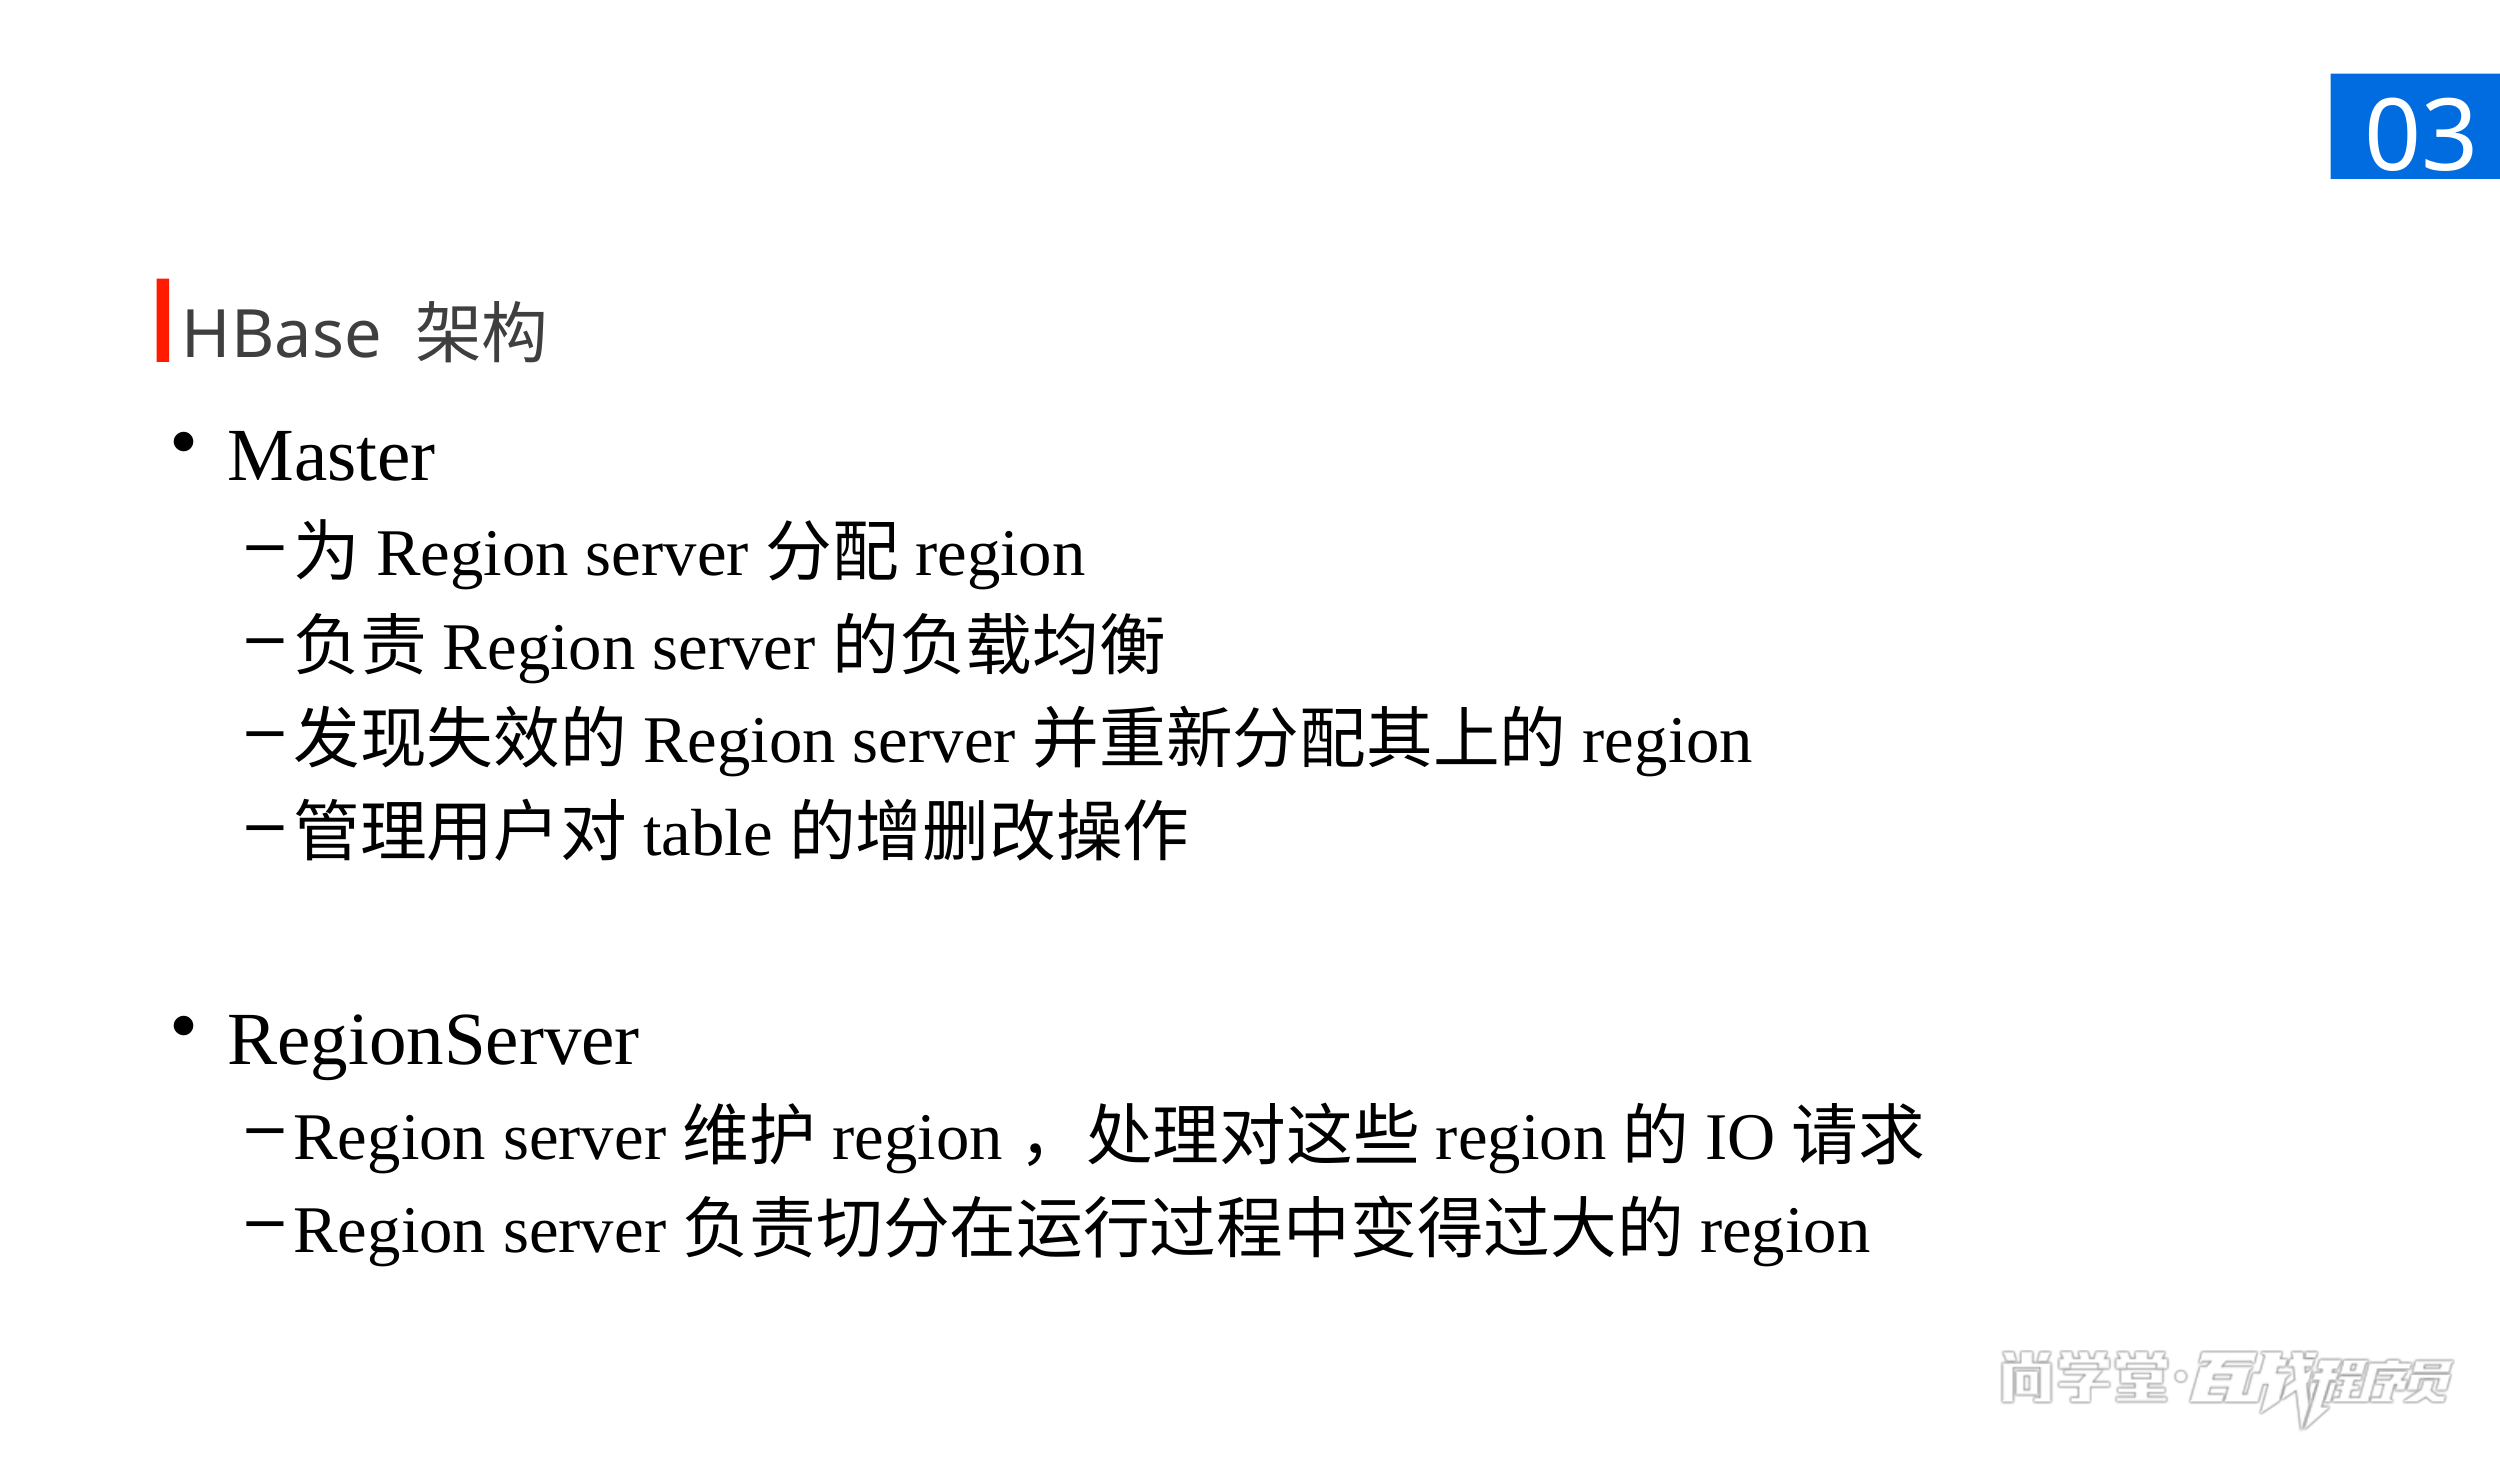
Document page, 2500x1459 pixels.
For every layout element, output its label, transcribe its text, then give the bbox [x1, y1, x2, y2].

text_box 03 [2300, 65, 2500, 196]
text_box Master 为Region server分配region 负责Region server的负载均衡 发现失效的Region server并重新分配其上的region 管理用户对table的增删改操作 RegionServer Region server维护region，处理对这些region的IO请求 Region server负责切分在运行过程中变得过大的region [156, 398, 2331, 1438]
text_box [156, 278, 170, 362]
text_box HBase 架构 [174, 283, 2301, 380]
picture [2331, 1350, 2455, 1433]
